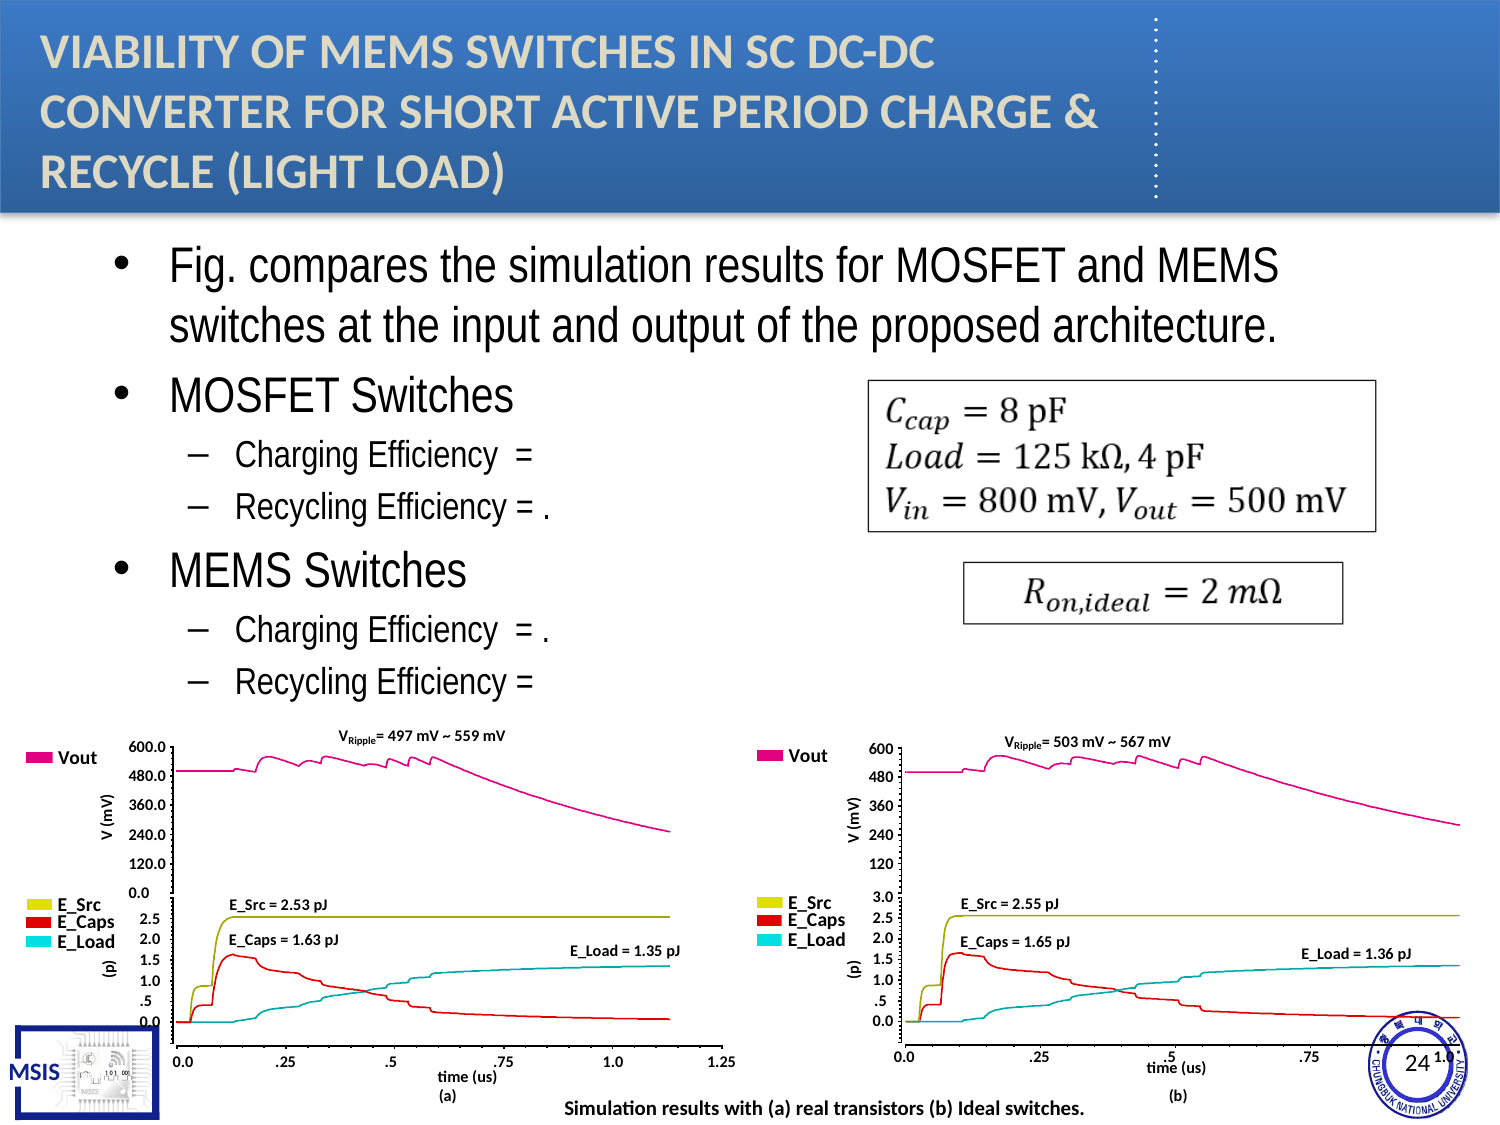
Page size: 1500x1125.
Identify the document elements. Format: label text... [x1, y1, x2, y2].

picture [24, 721, 1468, 1125]
text_box Viability of MEMS Switches in SC DC-DC Converter For short Active period Charge & Recycle (Light Load) [24, 37, 1150, 180]
picture [862, 374, 1388, 634]
